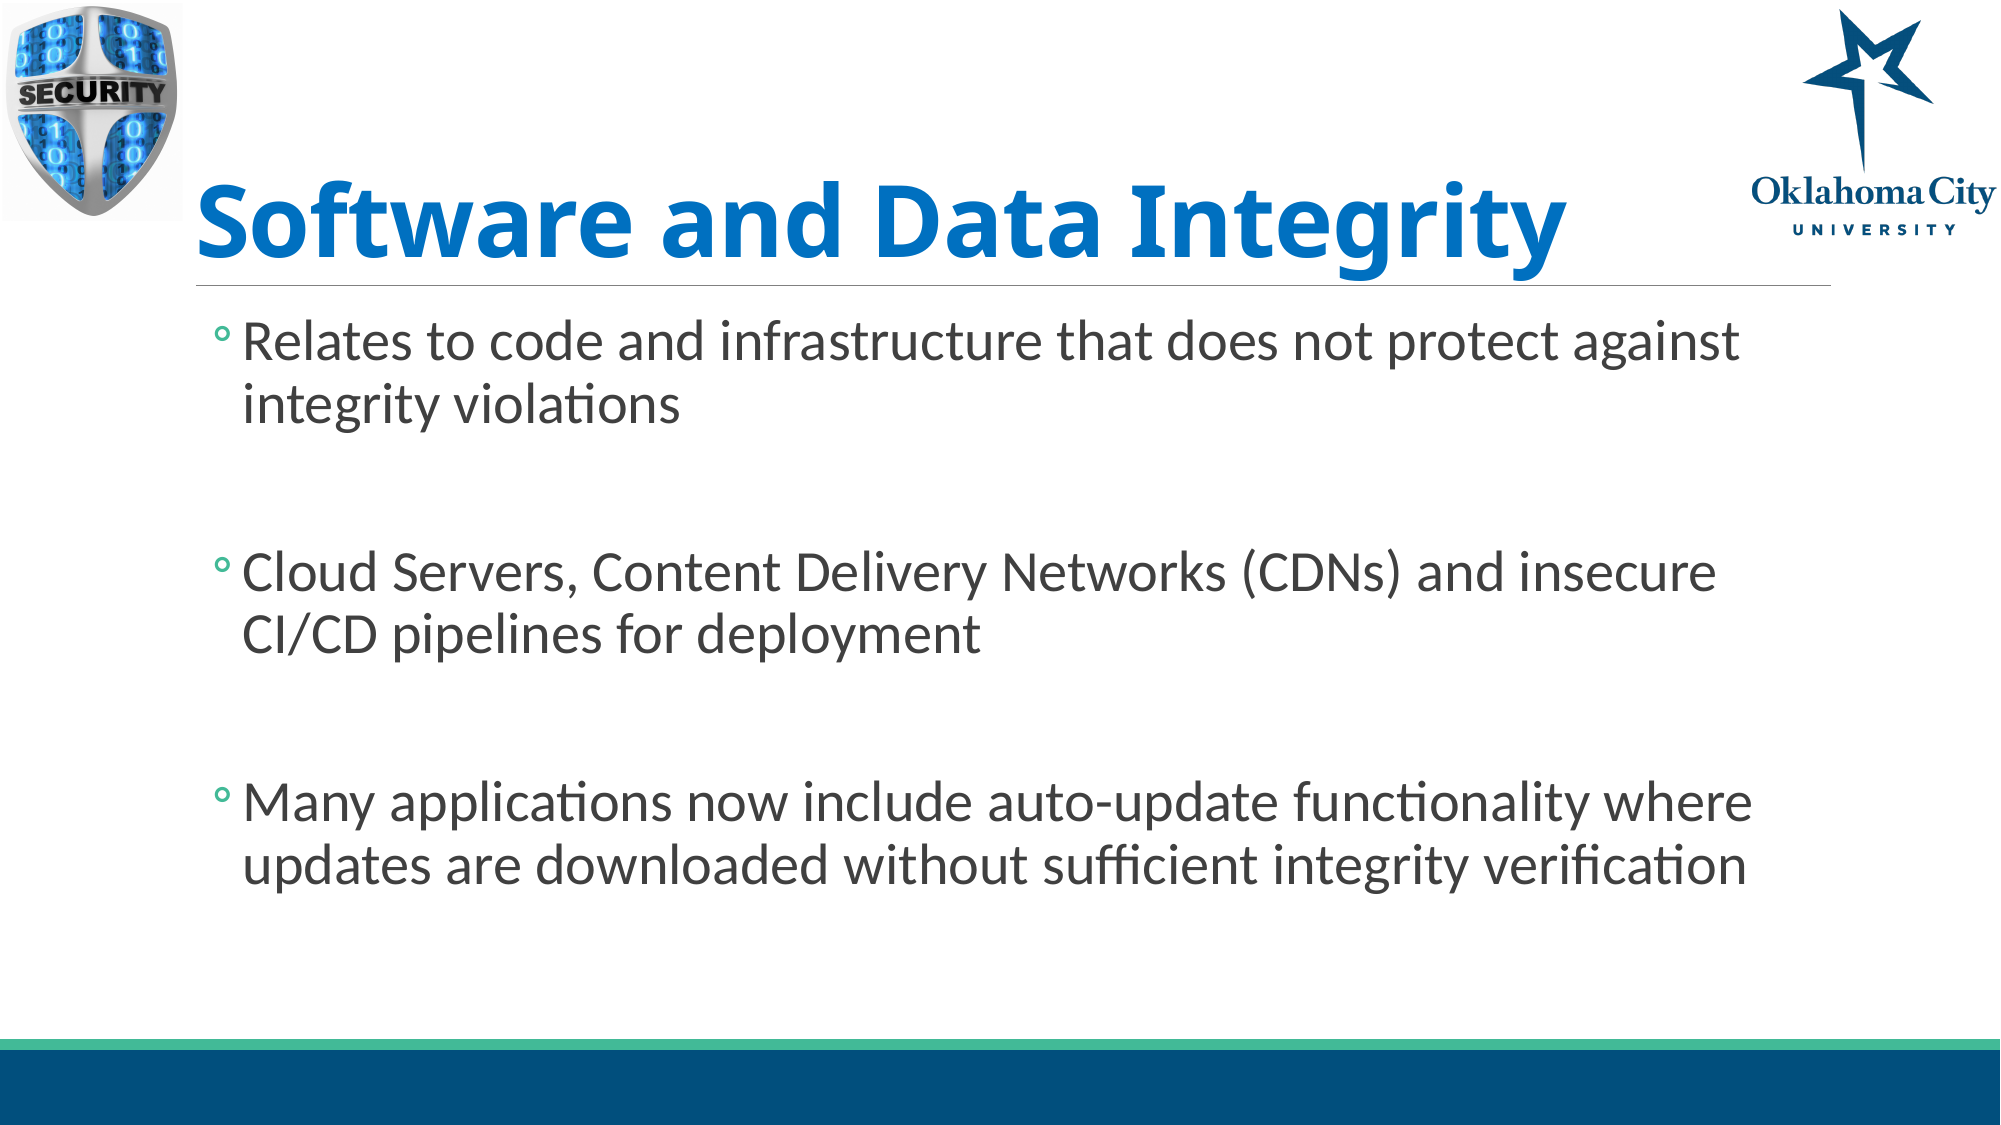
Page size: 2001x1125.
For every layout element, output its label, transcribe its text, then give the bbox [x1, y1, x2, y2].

picture [1740, 0, 2001, 246]
picture [2, 3, 183, 221]
title Software and Data Integrity [180, 47, 1830, 285]
list Relates to code and infrastructure that does not protect against integrity violations Cloud Servers, Content Delivery Networks (CDNs) and insecure CI/CD pipelines for deployment Many applications now include auto-update functionality where updates are downloaded without sufficient integrity verification [180, 302, 1830, 963]
